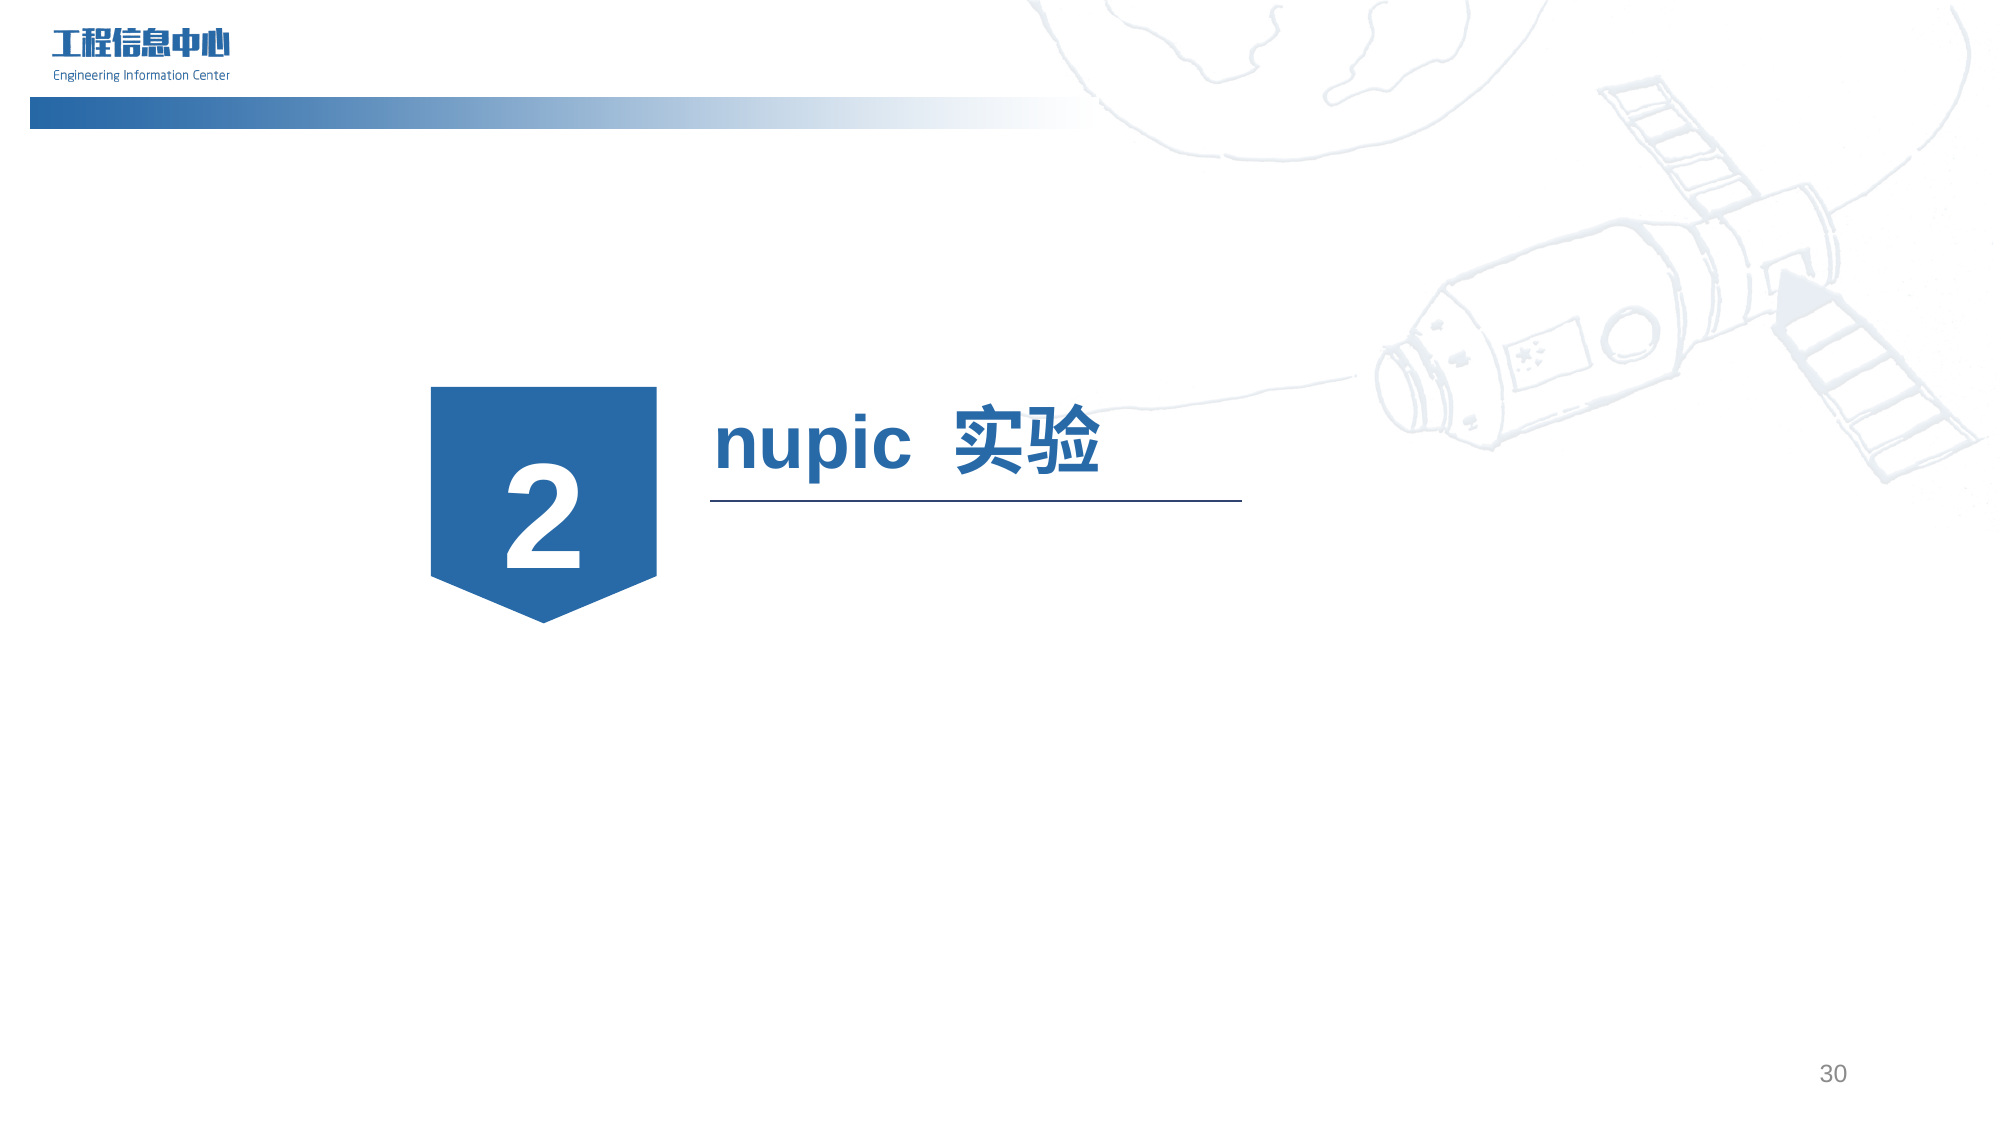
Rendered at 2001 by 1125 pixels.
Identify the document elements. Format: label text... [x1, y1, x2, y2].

text_box nupic 实验 [698, 386, 1295, 492]
text_box 2 [430, 386, 657, 624]
slide_number 30 [1412, 1042, 1863, 1103]
picture [0, 0, 2001, 1125]
